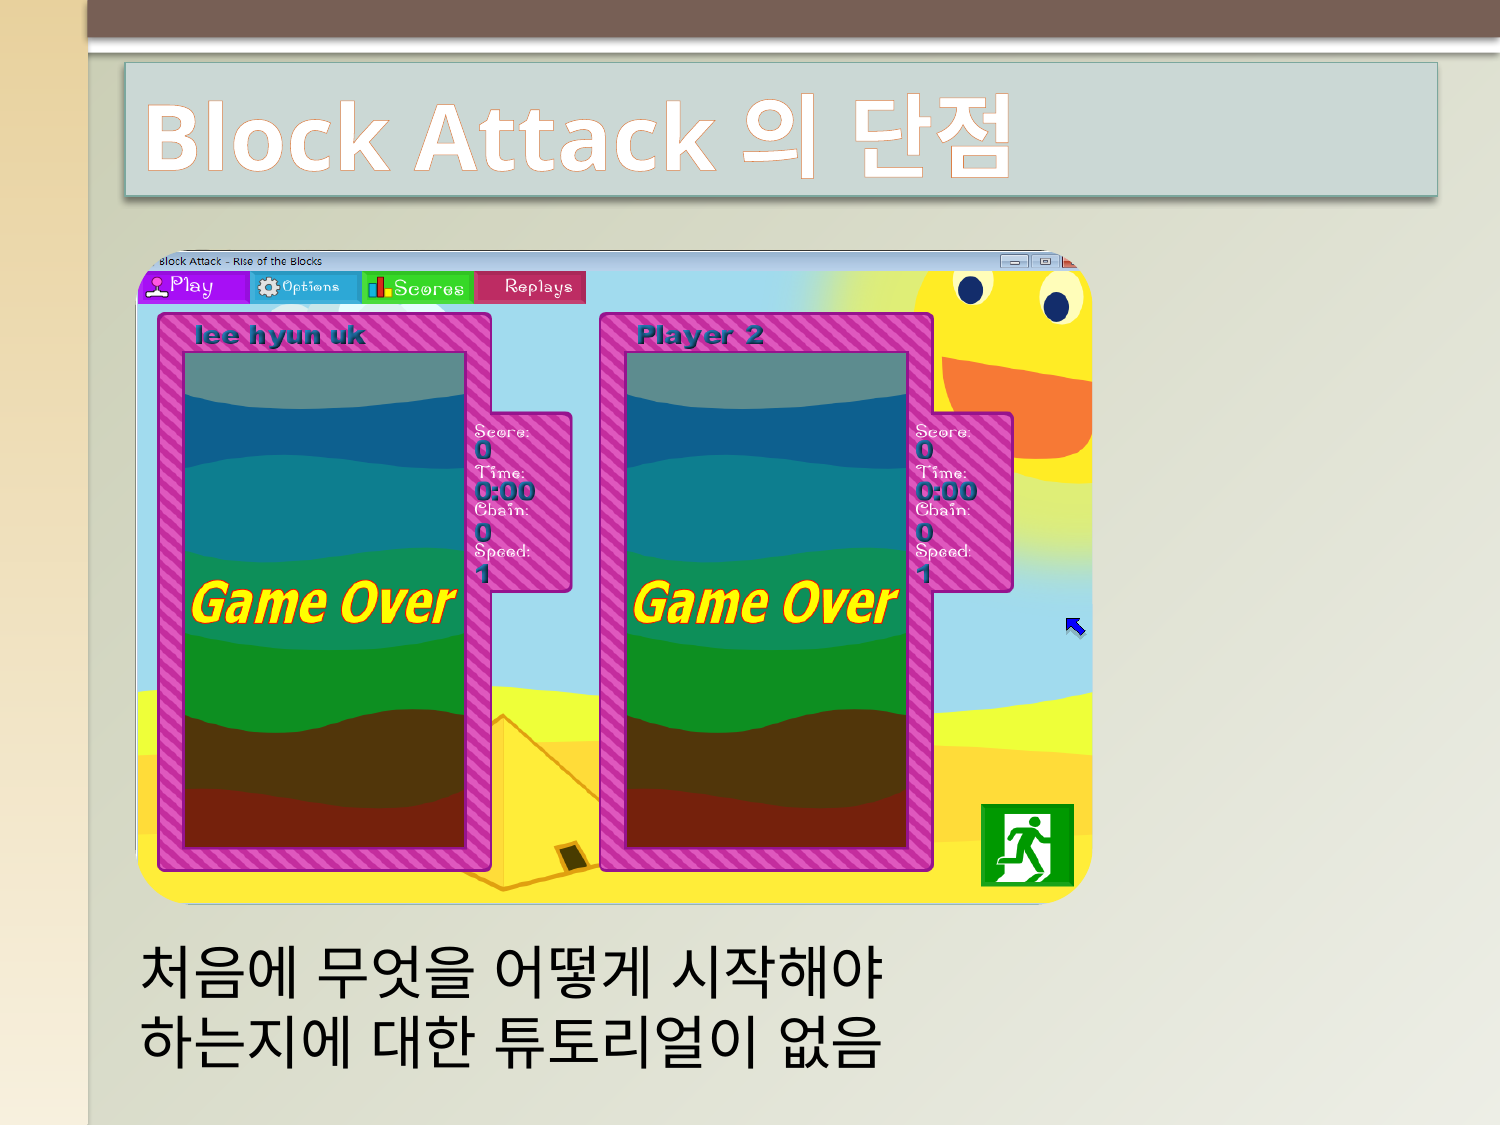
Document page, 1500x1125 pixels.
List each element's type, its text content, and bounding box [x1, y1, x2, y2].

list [135, 249, 1093, 905]
title Block Attack의 단점 [124, 62, 1438, 197]
text_box 처음에 무엇을 어떻게 시작해야 하는지에 대한 튜토리얼이 없음 [124, 928, 1034, 1084]
